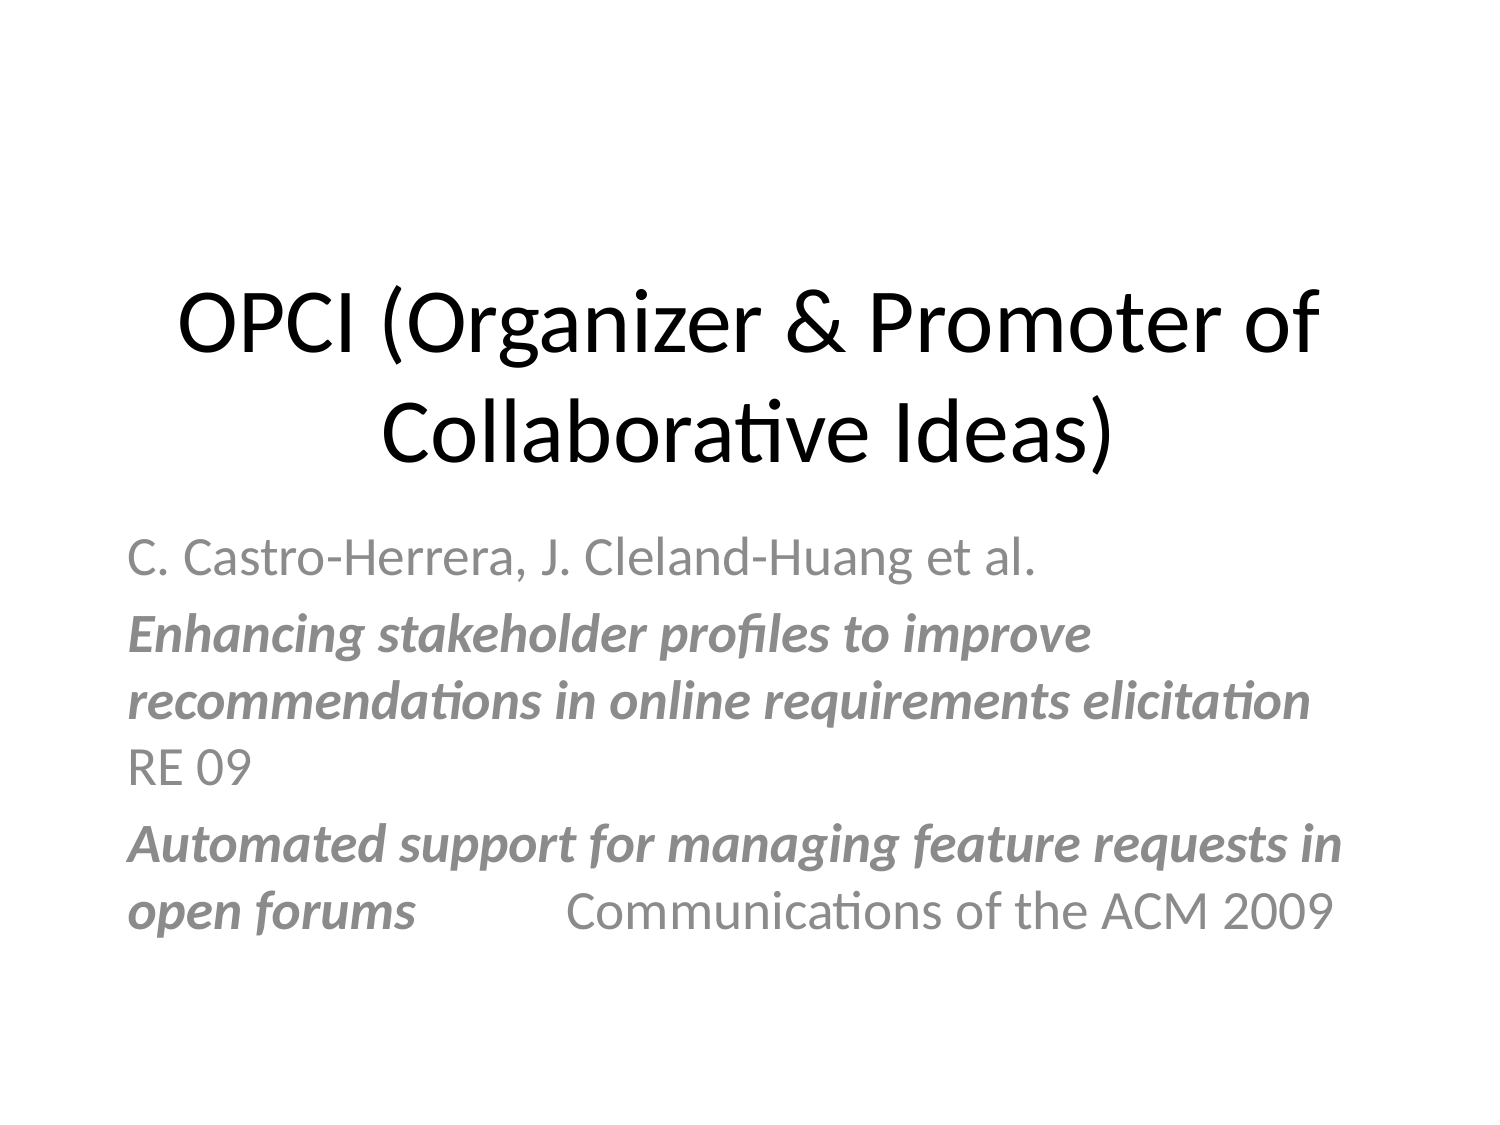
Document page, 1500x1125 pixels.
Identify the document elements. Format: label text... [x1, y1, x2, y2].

title OPCI (Organizer & Promoter of Collaborative Ideas) [112, 249, 1388, 492]
subtitle C. Castro-Herrera, J. Cleland-Huang et al. Enhancing stakeholder profiles to improve recommendations in online requirements elicitation RE 09 Automated support for managing feature requests in open forums Communications of the ACM 2009 [112, 512, 1450, 950]
